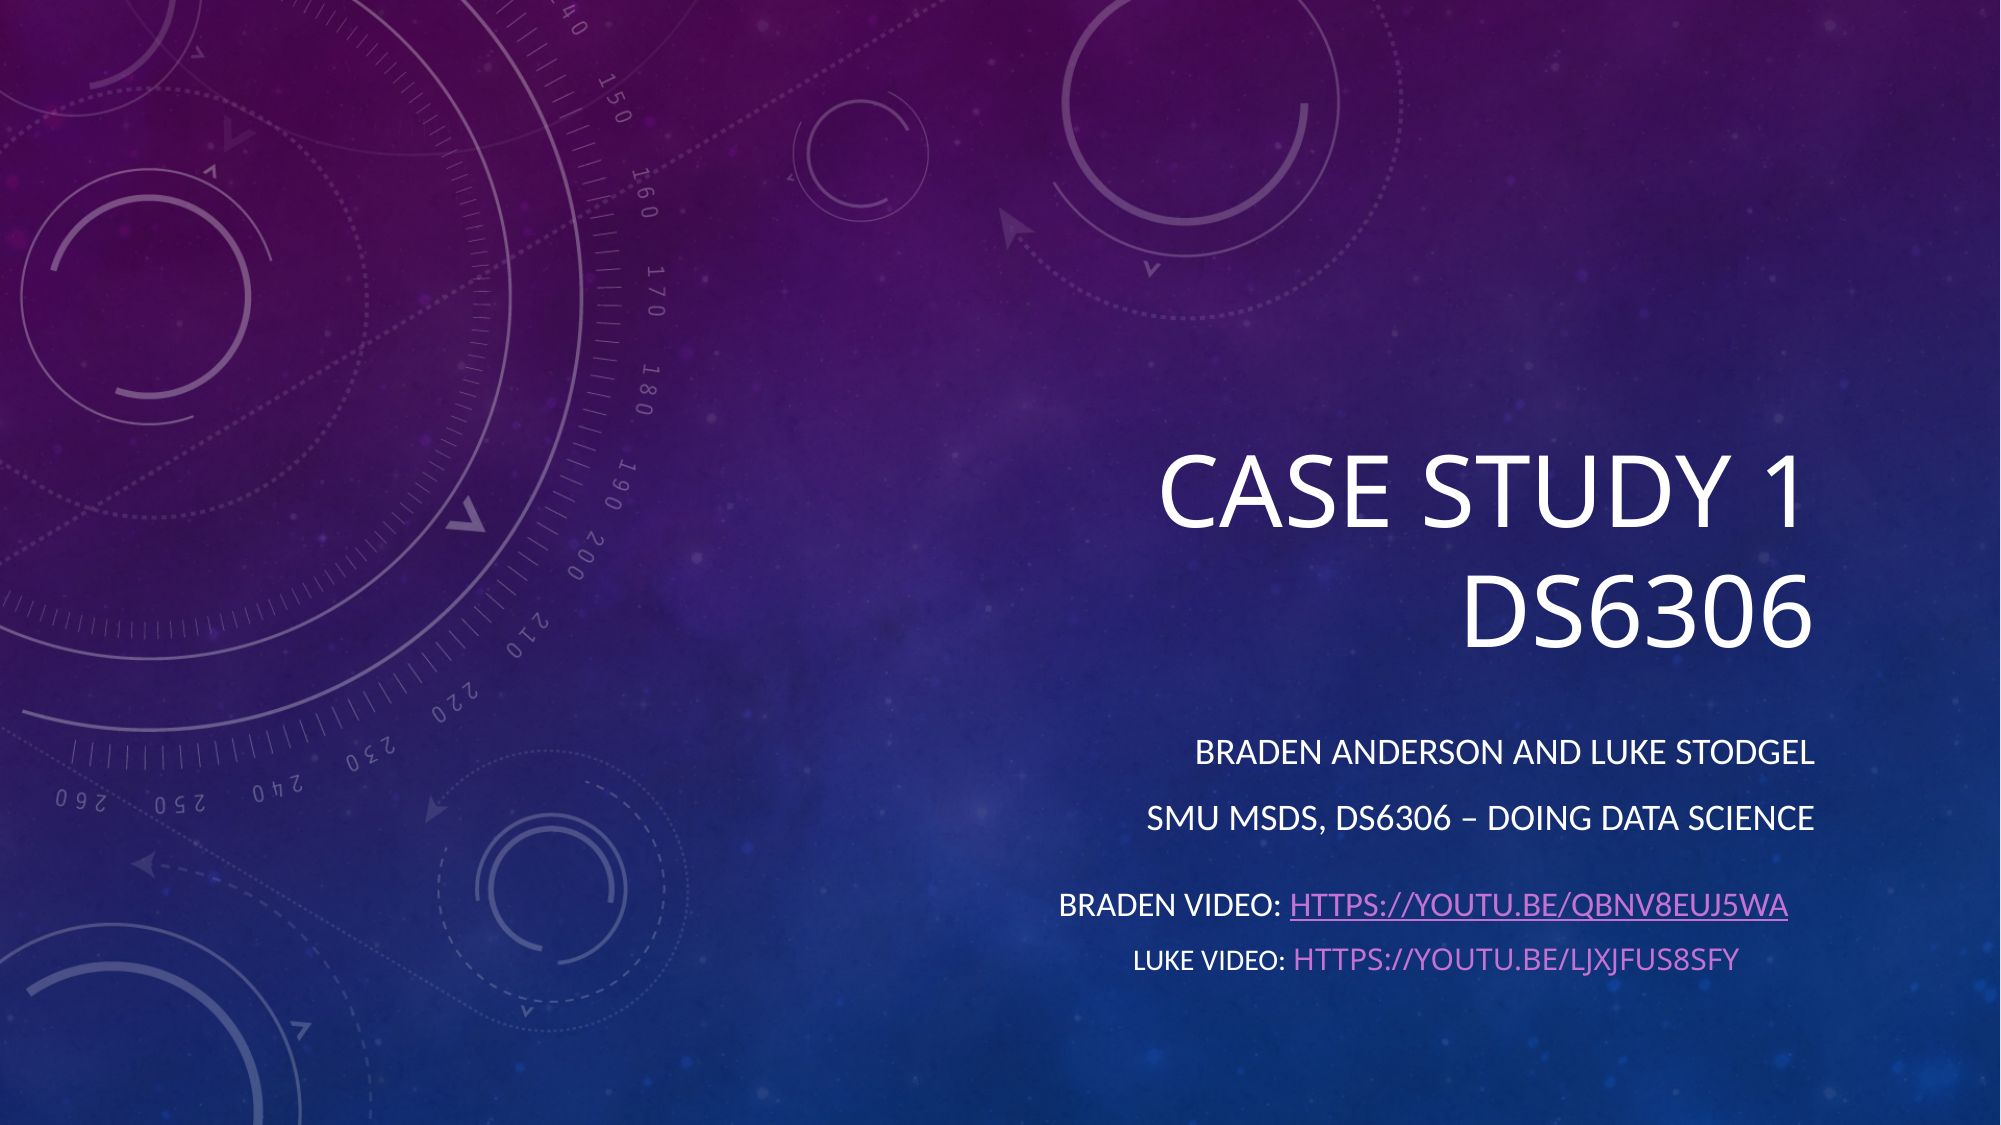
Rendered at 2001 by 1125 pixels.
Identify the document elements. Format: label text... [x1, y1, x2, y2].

subtitle Braden Anderson and luke stodgel SMU MSDS, DS6306 – Doing Data Science [539, 719, 1831, 950]
text_box Braden VIDEO: https://youtu.be/qbnv8eUJ5WA [954, 874, 1811, 932]
title Case study 1 ds6306 [490, 277, 1831, 675]
text_box Luke VIDEO: https://youtu.be/LJXjFUs8SFY [1012, 933, 1763, 1010]
picture [0, 0, 2001, 1125]
